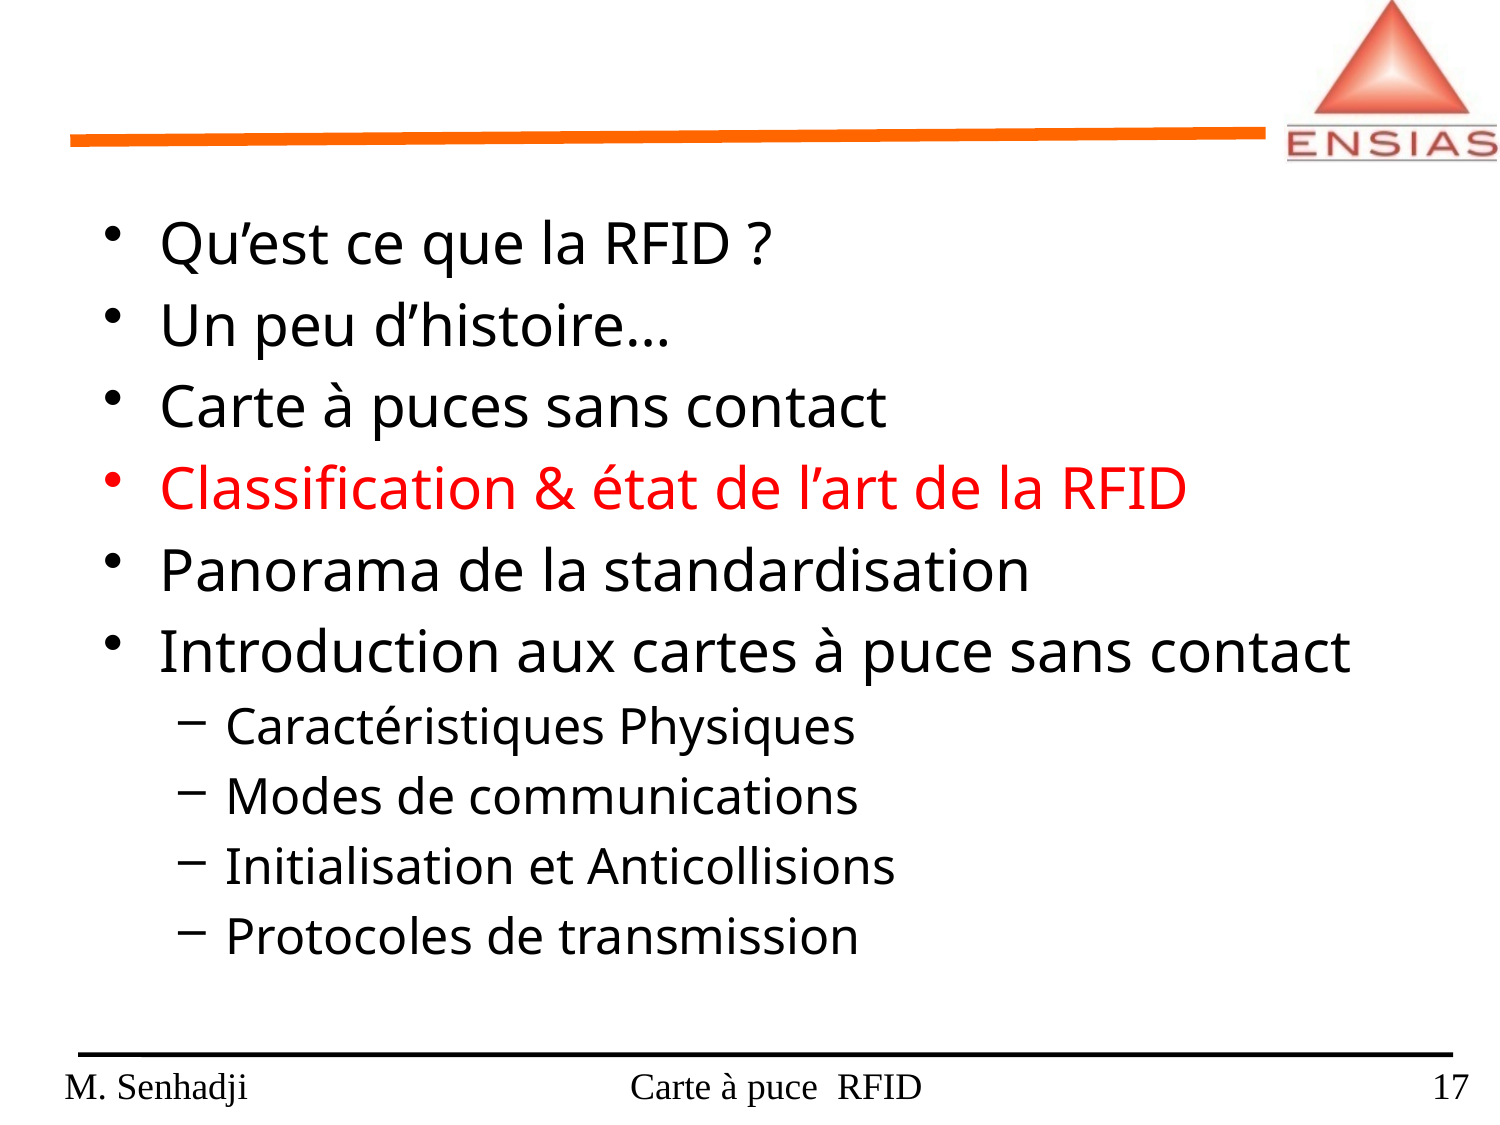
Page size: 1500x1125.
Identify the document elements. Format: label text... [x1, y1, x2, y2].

text_box Qu’est ce que la RFID ? Un peu d’histoire… Carte à puces sans contact Classification & état de l’art de la RFID Panorama de la standardisation Introduction aux cartes à puce sans contact Caractéristiques Physiques Modes de communications Initialisation et Anticollisions Protocoles de transmission [88, 198, 1388, 972]
picture [1284, 0, 1500, 164]
